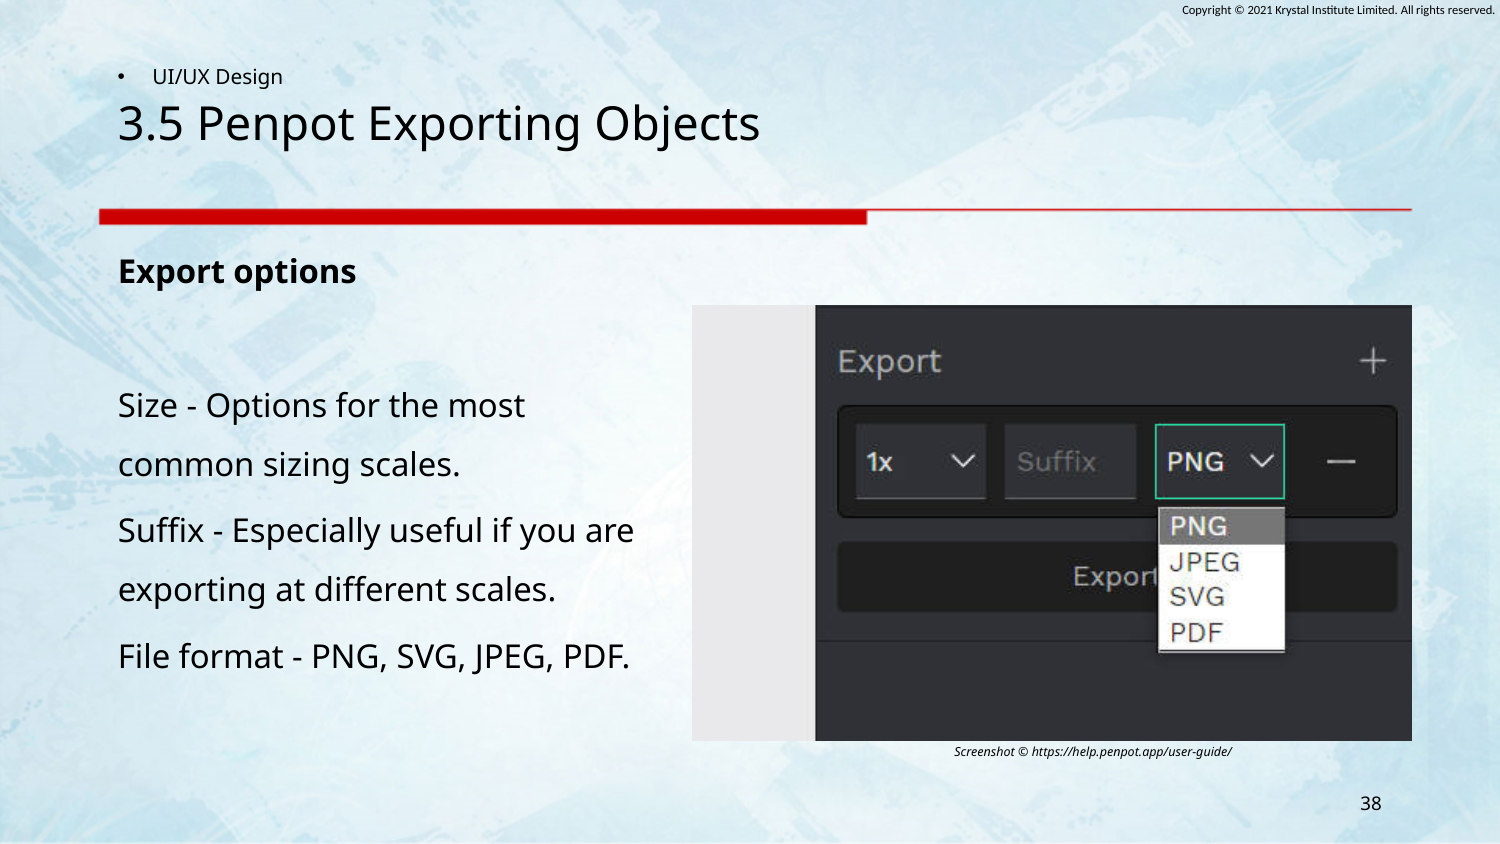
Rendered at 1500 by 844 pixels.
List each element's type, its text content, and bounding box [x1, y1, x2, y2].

title 3.5 Penpot Exporting Objects [102, 94, 1397, 157]
list Export options Size - Options for the most common sizing scales. Suffix - Especially useful if you are exporting at different scales. File format - PNG, SVG, JPEG, PDF. [102, 223, 659, 724]
picture [0, 0, 1500, 844]
text_box Screenshot © https://help.penpot.app/user-guide/ [714, 736, 1473, 767]
slide_number 38 [1059, 782, 1397, 827]
